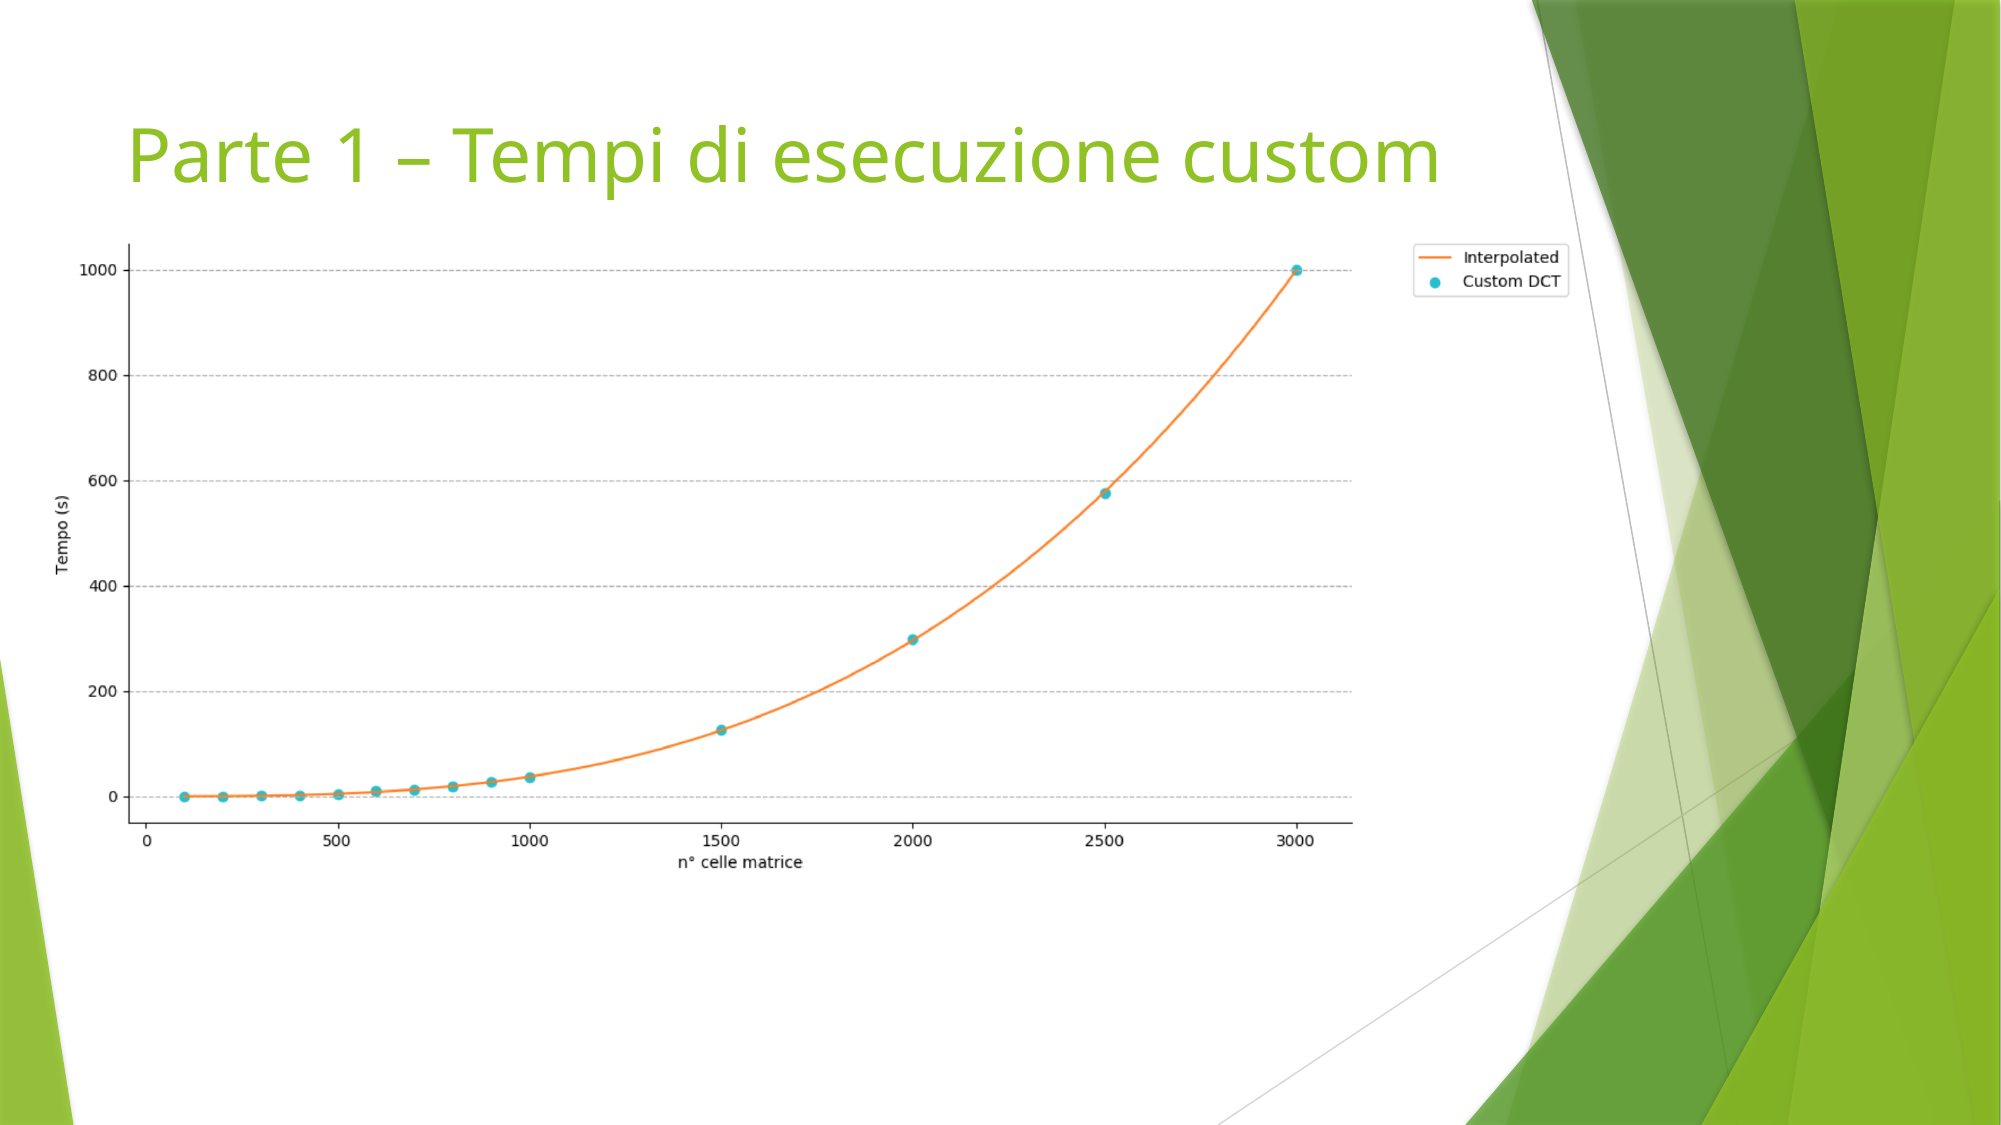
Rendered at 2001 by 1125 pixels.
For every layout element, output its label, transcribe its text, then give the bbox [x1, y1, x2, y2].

picture [44, 236, 1572, 878]
title Parte 1 – Tempi di esecuzione custom [111, 99, 1522, 236]
